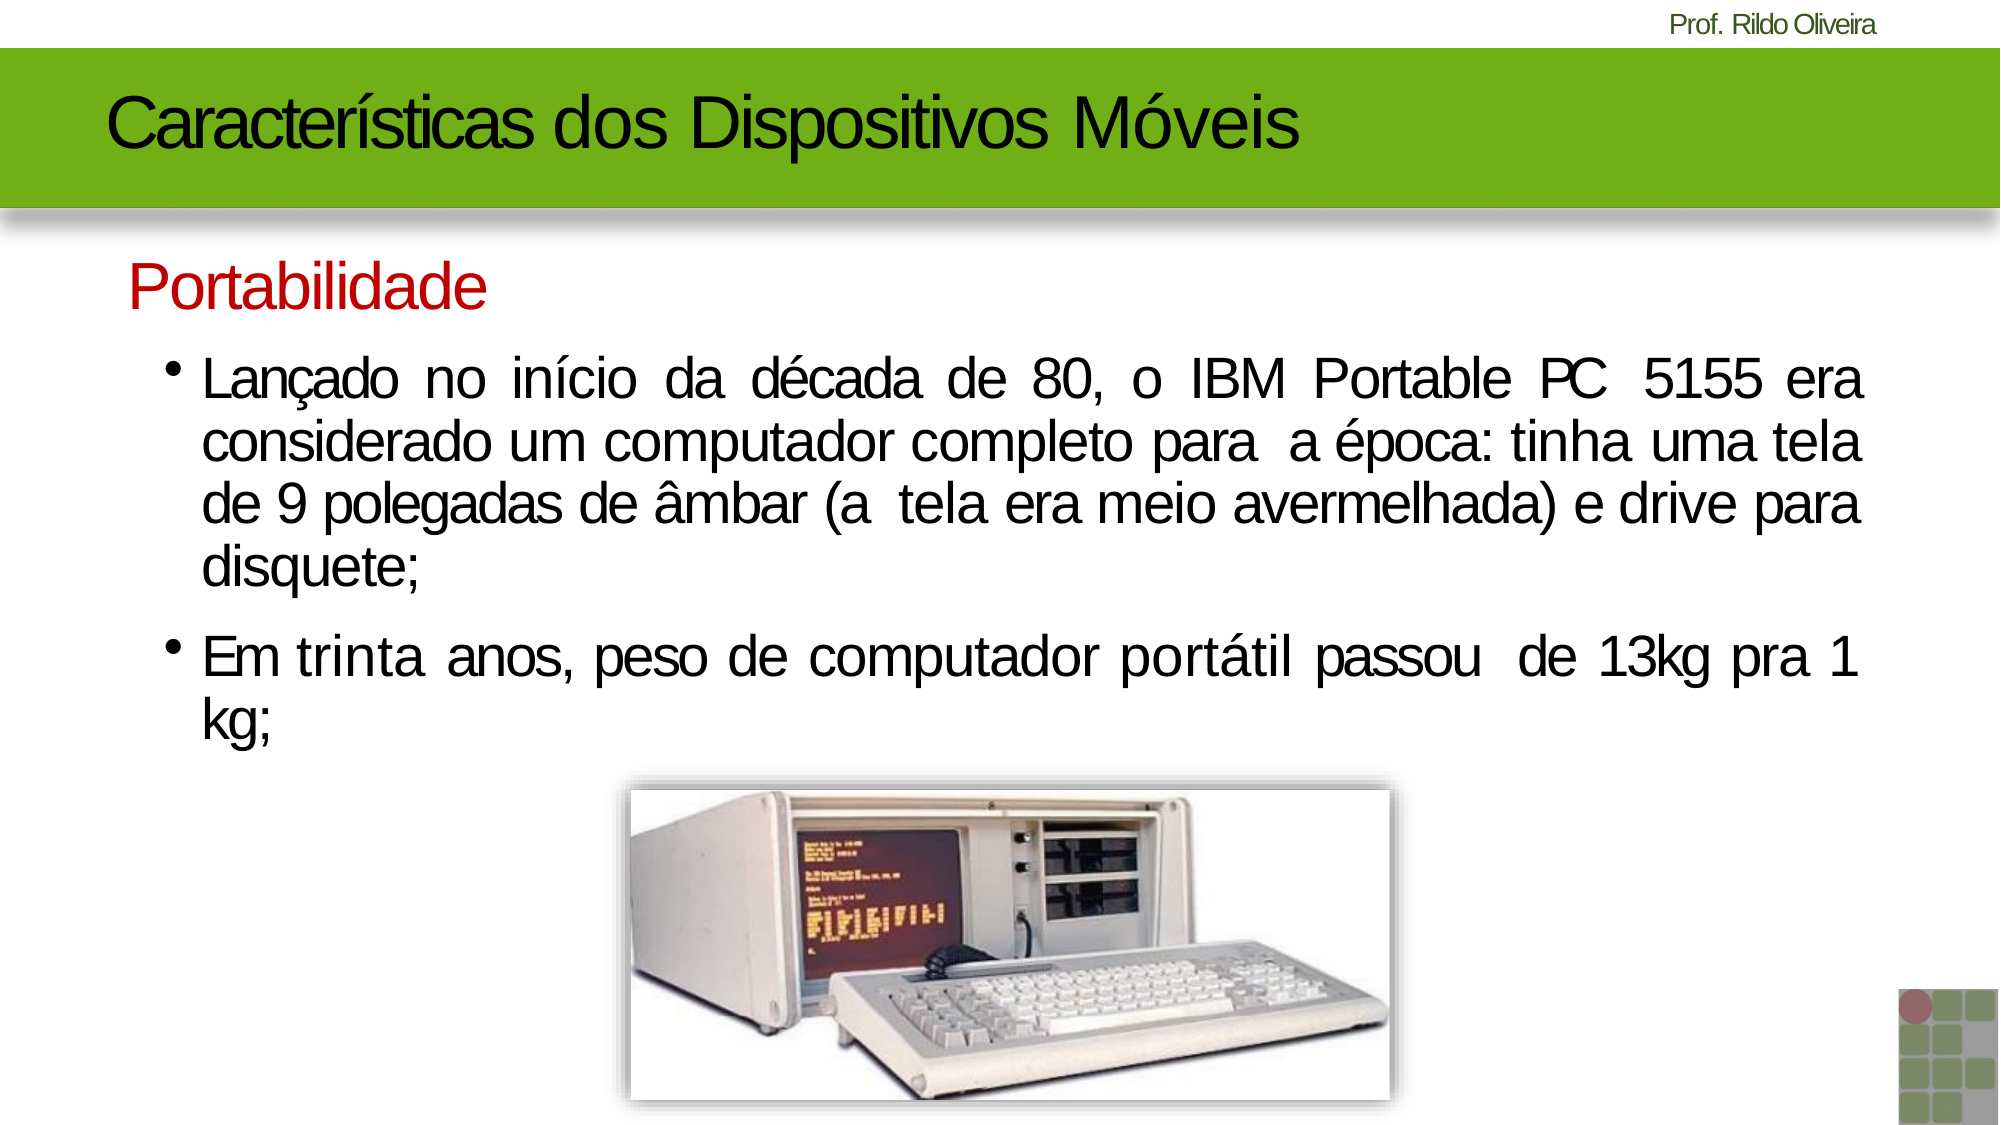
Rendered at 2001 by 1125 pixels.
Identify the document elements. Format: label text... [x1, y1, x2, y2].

text_box [599, 758, 1422, 1125]
text_box [630, 790, 1390, 1100]
text_box [1898, 989, 1999, 1125]
picture [0, 48, 2000, 386]
text_box Características dos Dispositivos Móveis [103, 71, 1443, 164]
text_box Portabilidade Lançado no início da década de 80, o IBM Portable PC 5155 era considerado um computador completo para a época: tinha uma tela de 9 polegadas de âmbar (a tela era meio avermelhada) e drive para disquete; Em trinta anos, peso de computador portátil passou de 13kg pra 1 kg; [124, 219, 1863, 752]
